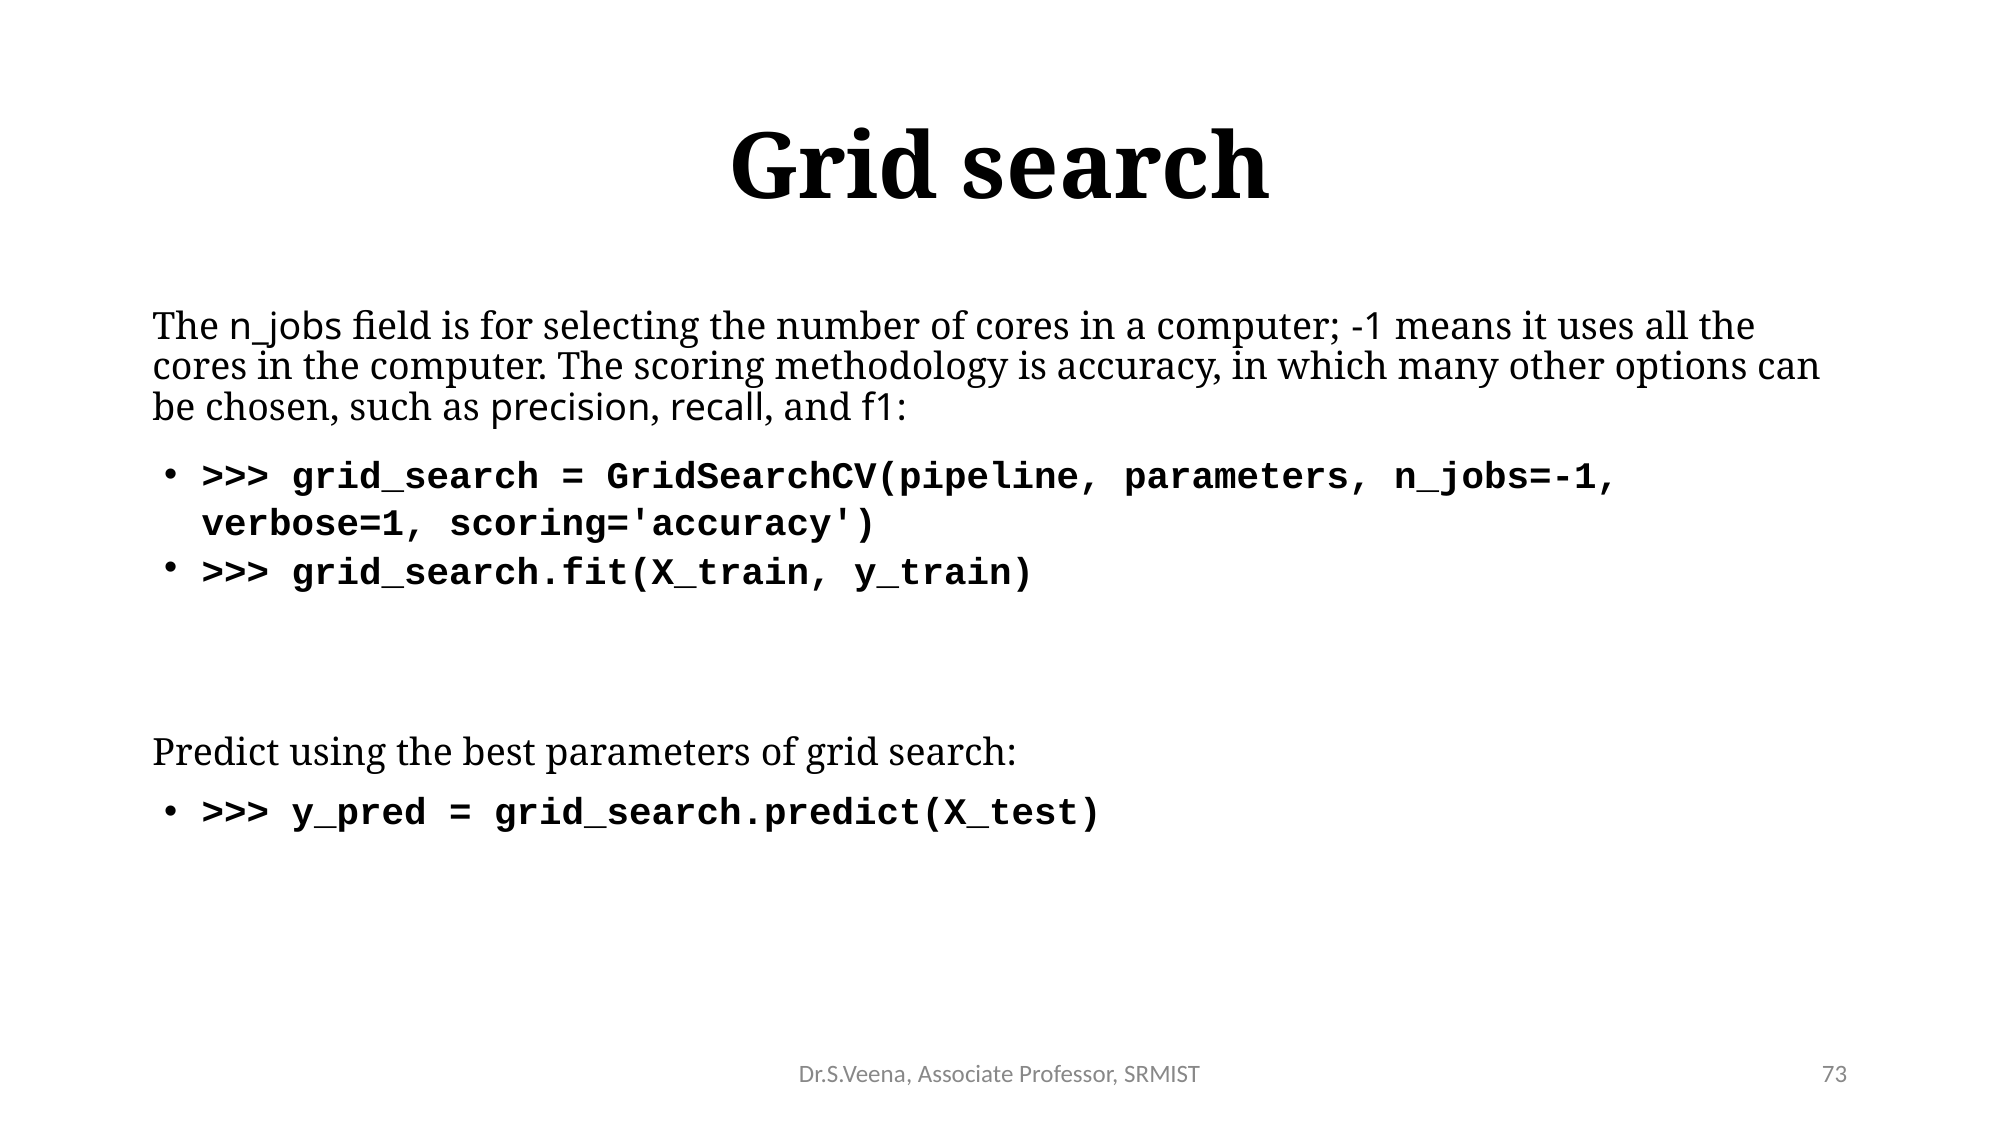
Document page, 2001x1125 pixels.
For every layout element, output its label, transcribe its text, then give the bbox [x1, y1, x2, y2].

list The n_jobs field is for selecting the number of cores in a computer; -1 means it uses all the cores in the computer. The scoring methodology is accuracy, in which many other options can be chosen, such as precision, recall, and f1: >>> grid_search = GridSearchCV(pipeline, parameters, n_jobs=-1, verbose=1, scoring='accuracy') >>> grid_search.fit(X_train, y_train) Predict using the best parameters of grid search: >>> y_pred = grid_search.predict(X_test) [137, 299, 1863, 1014]
title Grid search [137, 59, 1863, 278]
footer Dr.S.Veena, Associate Professor, SRMIST [662, 1042, 1338, 1103]
slide_number 73 [1412, 1042, 1863, 1103]
